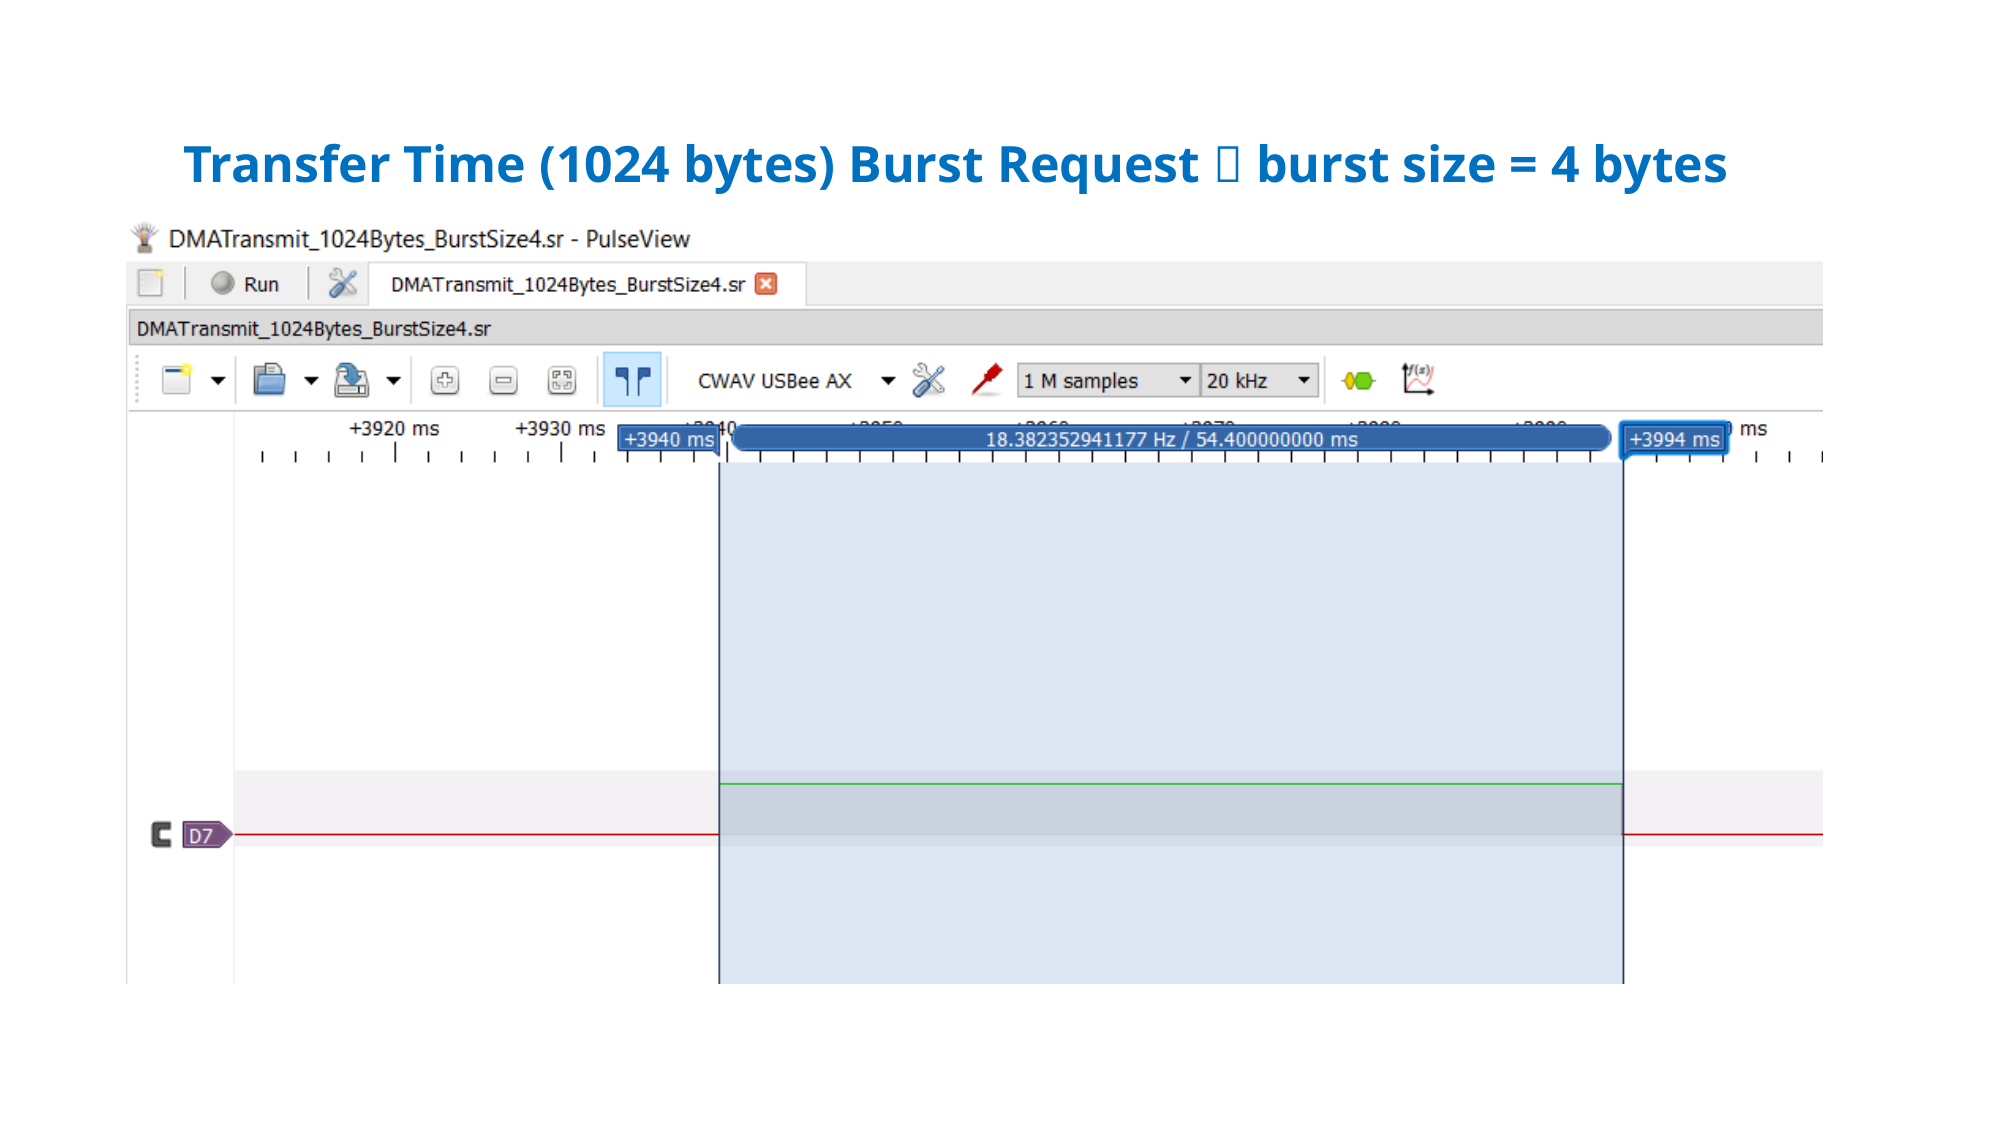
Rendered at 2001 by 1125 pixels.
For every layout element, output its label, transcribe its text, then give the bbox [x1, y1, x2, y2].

picture [125, 215, 1824, 985]
text_box Transfer Time (1024 bytes) Burst Request  burst size = 4 bytes [168, 125, 1865, 201]
